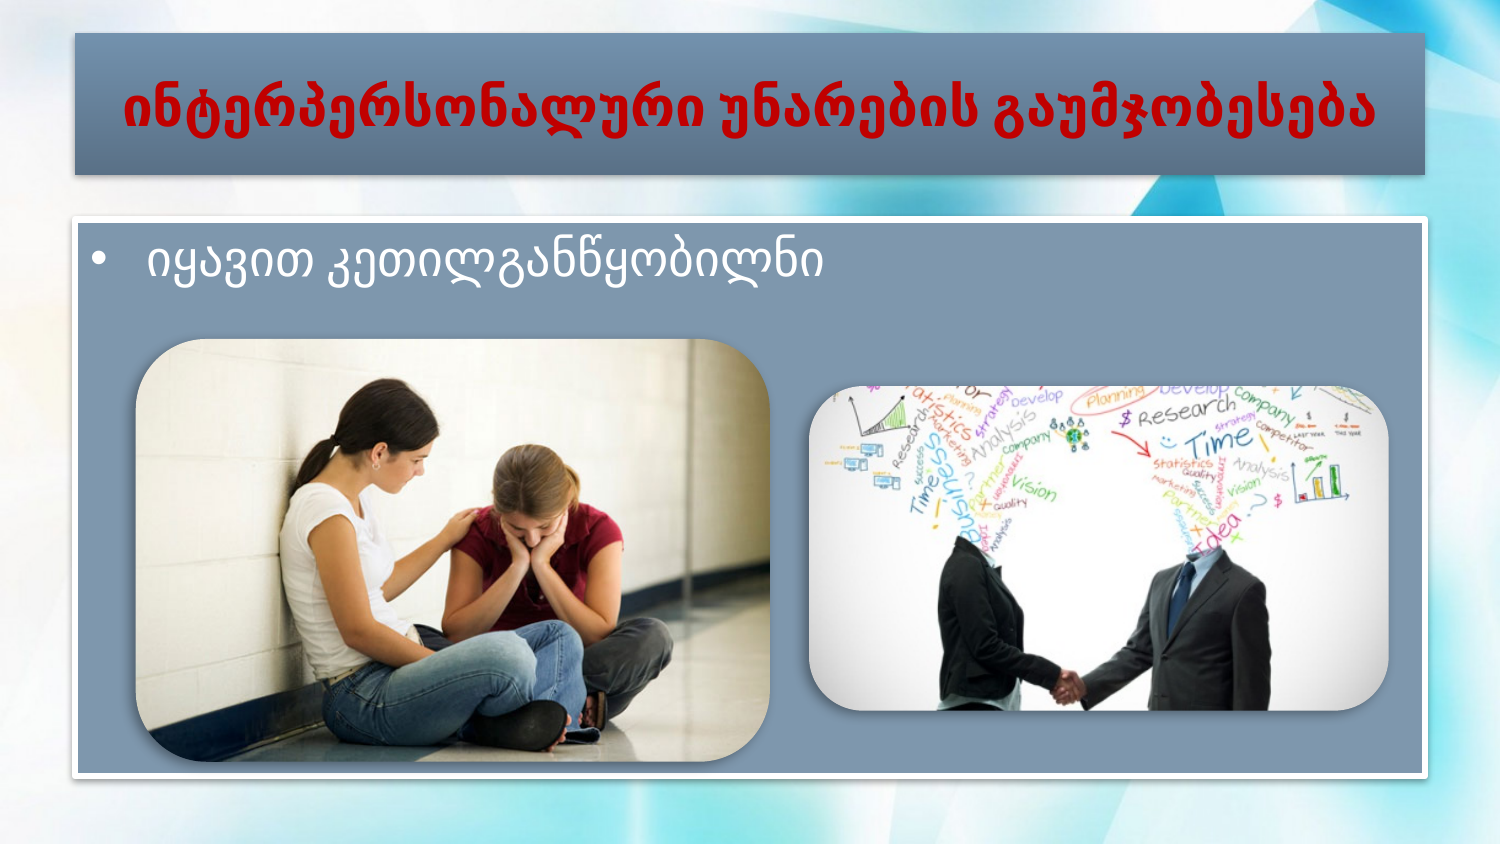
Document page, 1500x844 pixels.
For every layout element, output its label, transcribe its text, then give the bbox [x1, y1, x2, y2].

list იყავით კეთილგანწყობილნი [72, 216, 1428, 779]
picture [0, 0, 1500, 844]
title ინტერპერსონალური უნარების გაუმჯობესება [75, 33, 1425, 175]
